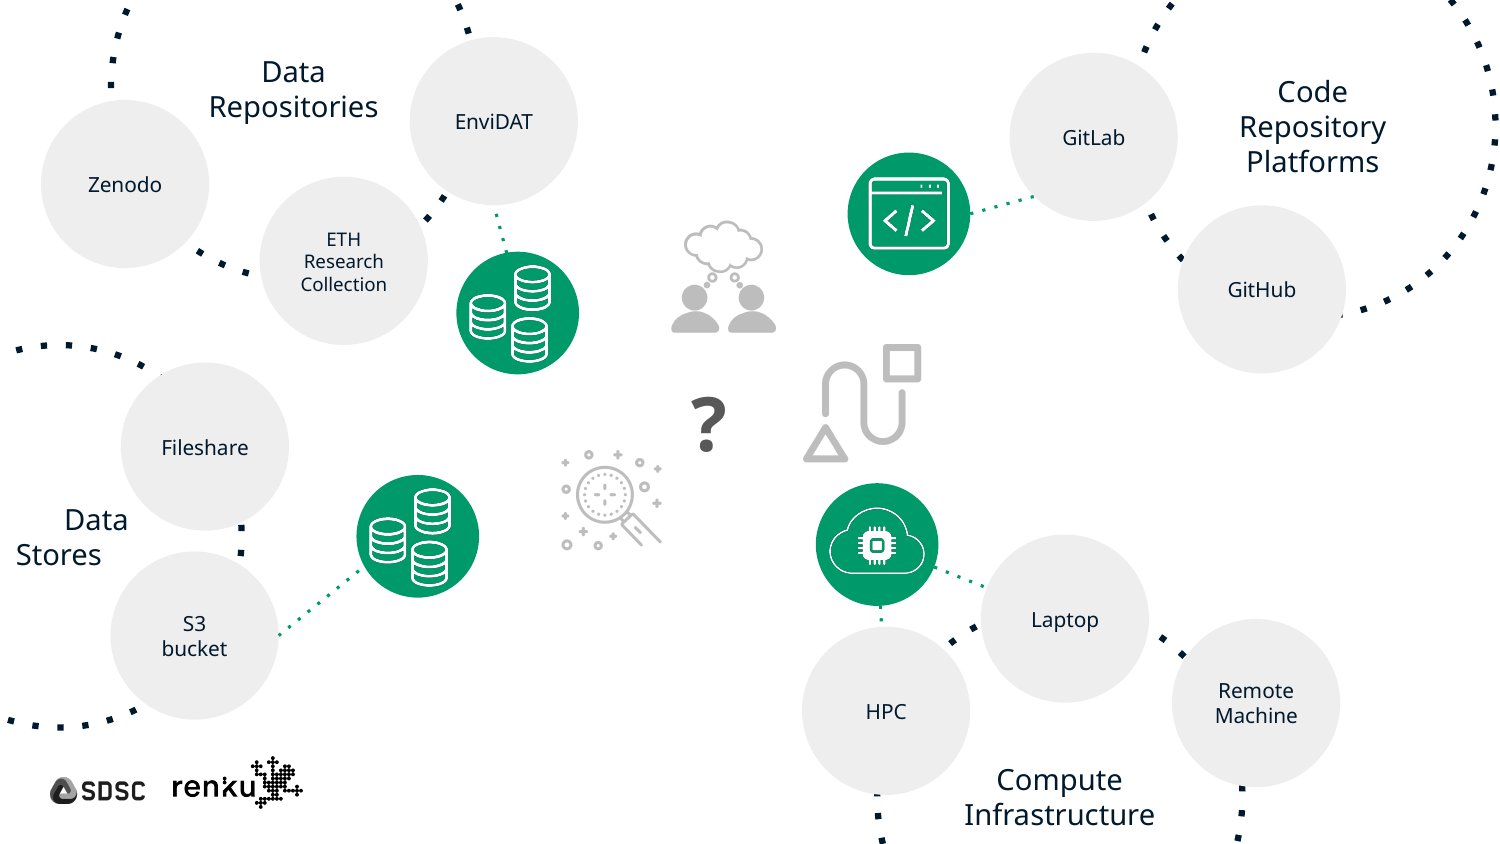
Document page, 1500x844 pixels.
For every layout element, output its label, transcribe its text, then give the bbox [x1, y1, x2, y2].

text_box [815, 482, 939, 607]
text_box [110, 0, 477, 280]
picture [648, 213, 798, 341]
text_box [847, 152, 971, 276]
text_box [876, 605, 1243, 844]
picture [173, 756, 303, 809]
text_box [110, 551, 279, 720]
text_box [801, 626, 971, 796]
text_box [980, 534, 1150, 703]
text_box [120, 362, 290, 531]
picture [552, 450, 670, 552]
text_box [1009, 52, 1179, 222]
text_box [409, 36, 579, 206]
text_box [456, 251, 580, 375]
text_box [259, 176, 429, 346]
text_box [1129, 0, 1496, 318]
picture [50, 777, 145, 804]
picture [793, 344, 931, 463]
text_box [1177, 205, 1347, 374]
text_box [356, 474, 480, 598]
text_box ? [642, 361, 778, 482]
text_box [40, 99, 210, 269]
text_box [1171, 618, 1341, 788]
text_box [0, 344, 242, 728]
